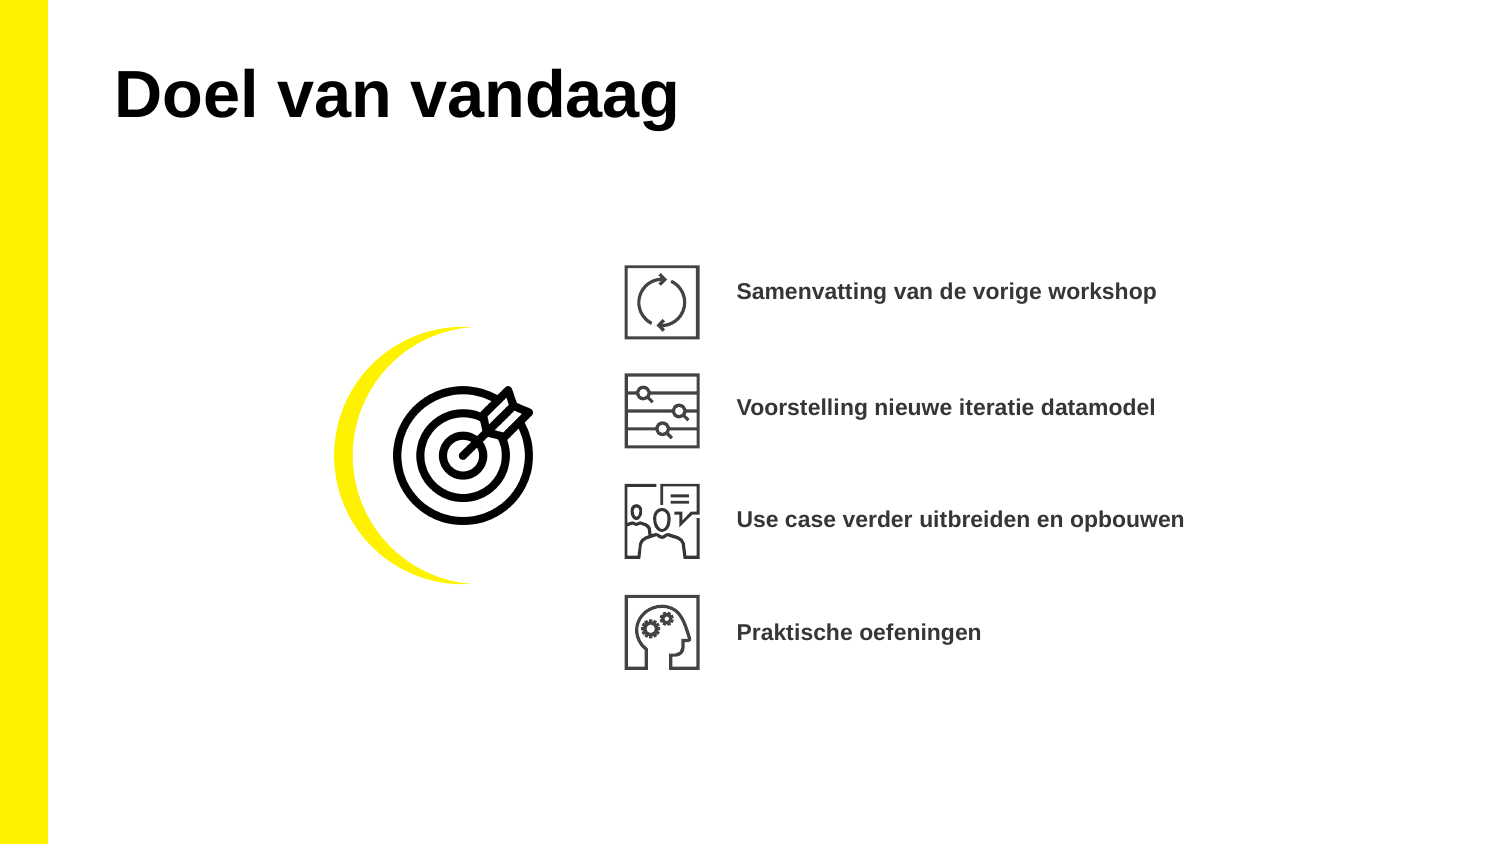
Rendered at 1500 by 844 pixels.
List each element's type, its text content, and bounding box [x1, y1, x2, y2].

text_box Use case verder uitbreiden en opbouwen [721, 491, 1420, 547]
picture [393, 385, 533, 526]
text_box [624, 265, 700, 340]
text_box [624, 373, 700, 449]
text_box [624, 594, 700, 671]
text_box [624, 483, 700, 560]
text_box Doel van vandaag [103, 44, 1397, 167]
text_box Voorstelling nieuwe iteratie datamodel [721, 385, 1377, 430]
text_box [334, 326, 471, 585]
text_box [637, 273, 668, 325]
text_box Praktische oefeningen [721, 610, 1436, 655]
text_box Samenvatting van de vorige workshop [721, 268, 1493, 325]
text_box [656, 279, 687, 332]
text_box [352, 326, 611, 585]
